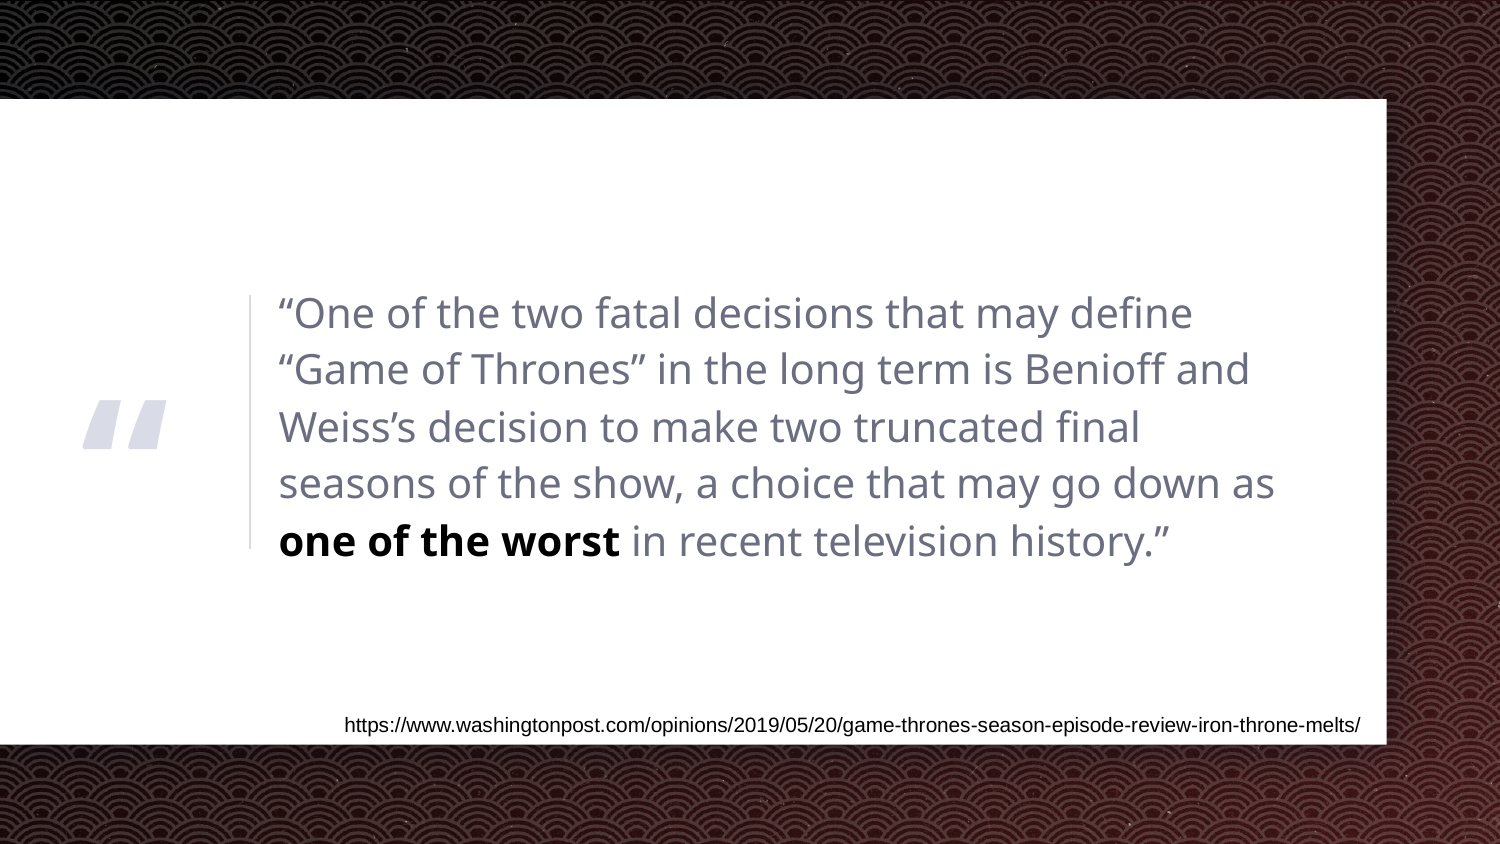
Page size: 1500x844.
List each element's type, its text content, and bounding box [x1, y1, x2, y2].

text_box https://www.washingtonpost.com/opinions/2019/05/20/game-thrones-season-episode-review-iron-throne-melts/ [329, 704, 1385, 744]
picture [0, 1, 1500, 844]
list “One of the two fatal decisions that may define “Game of Thrones” in the long term is Benioff and Weiss’s decision to make two truncated final seasons of the show, a choice that may go down as one of the worst in recent television history.” [278, 99, 1303, 745]
